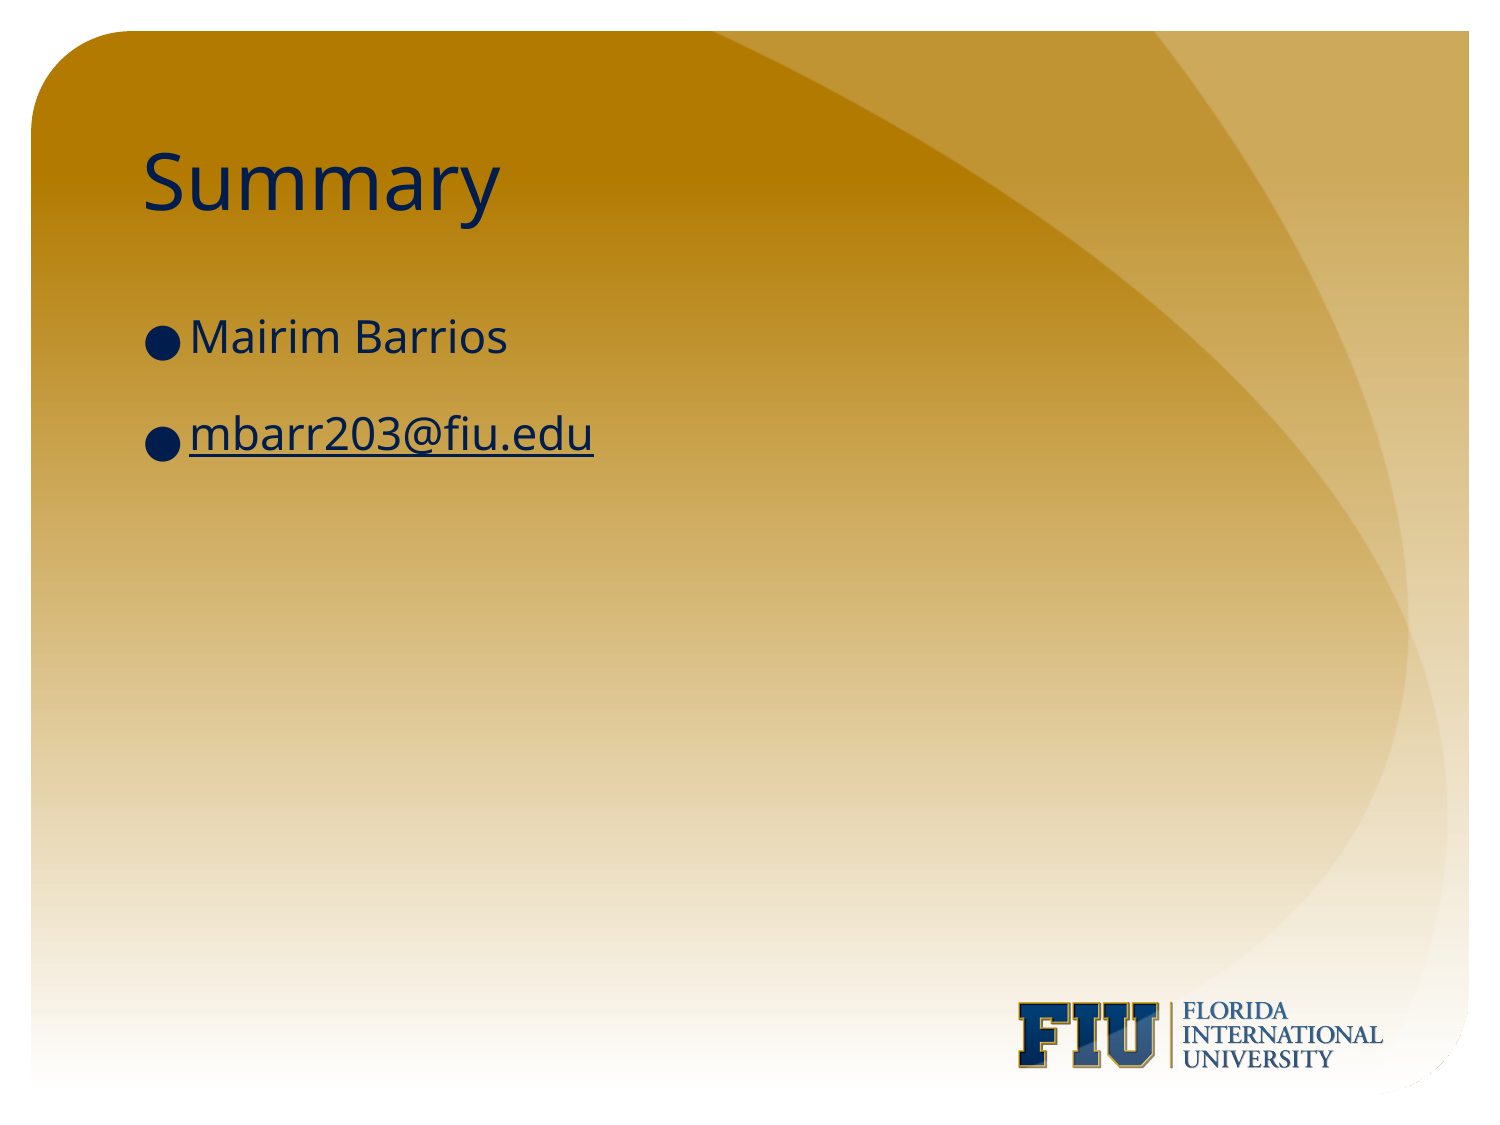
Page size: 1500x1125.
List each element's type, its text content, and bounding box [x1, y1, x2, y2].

title Summary [127, 62, 1372, 234]
picture [24, 30, 1473, 1094]
list Mairim Barrios mbarr203@fiu.edu [127, 299, 1372, 991]
